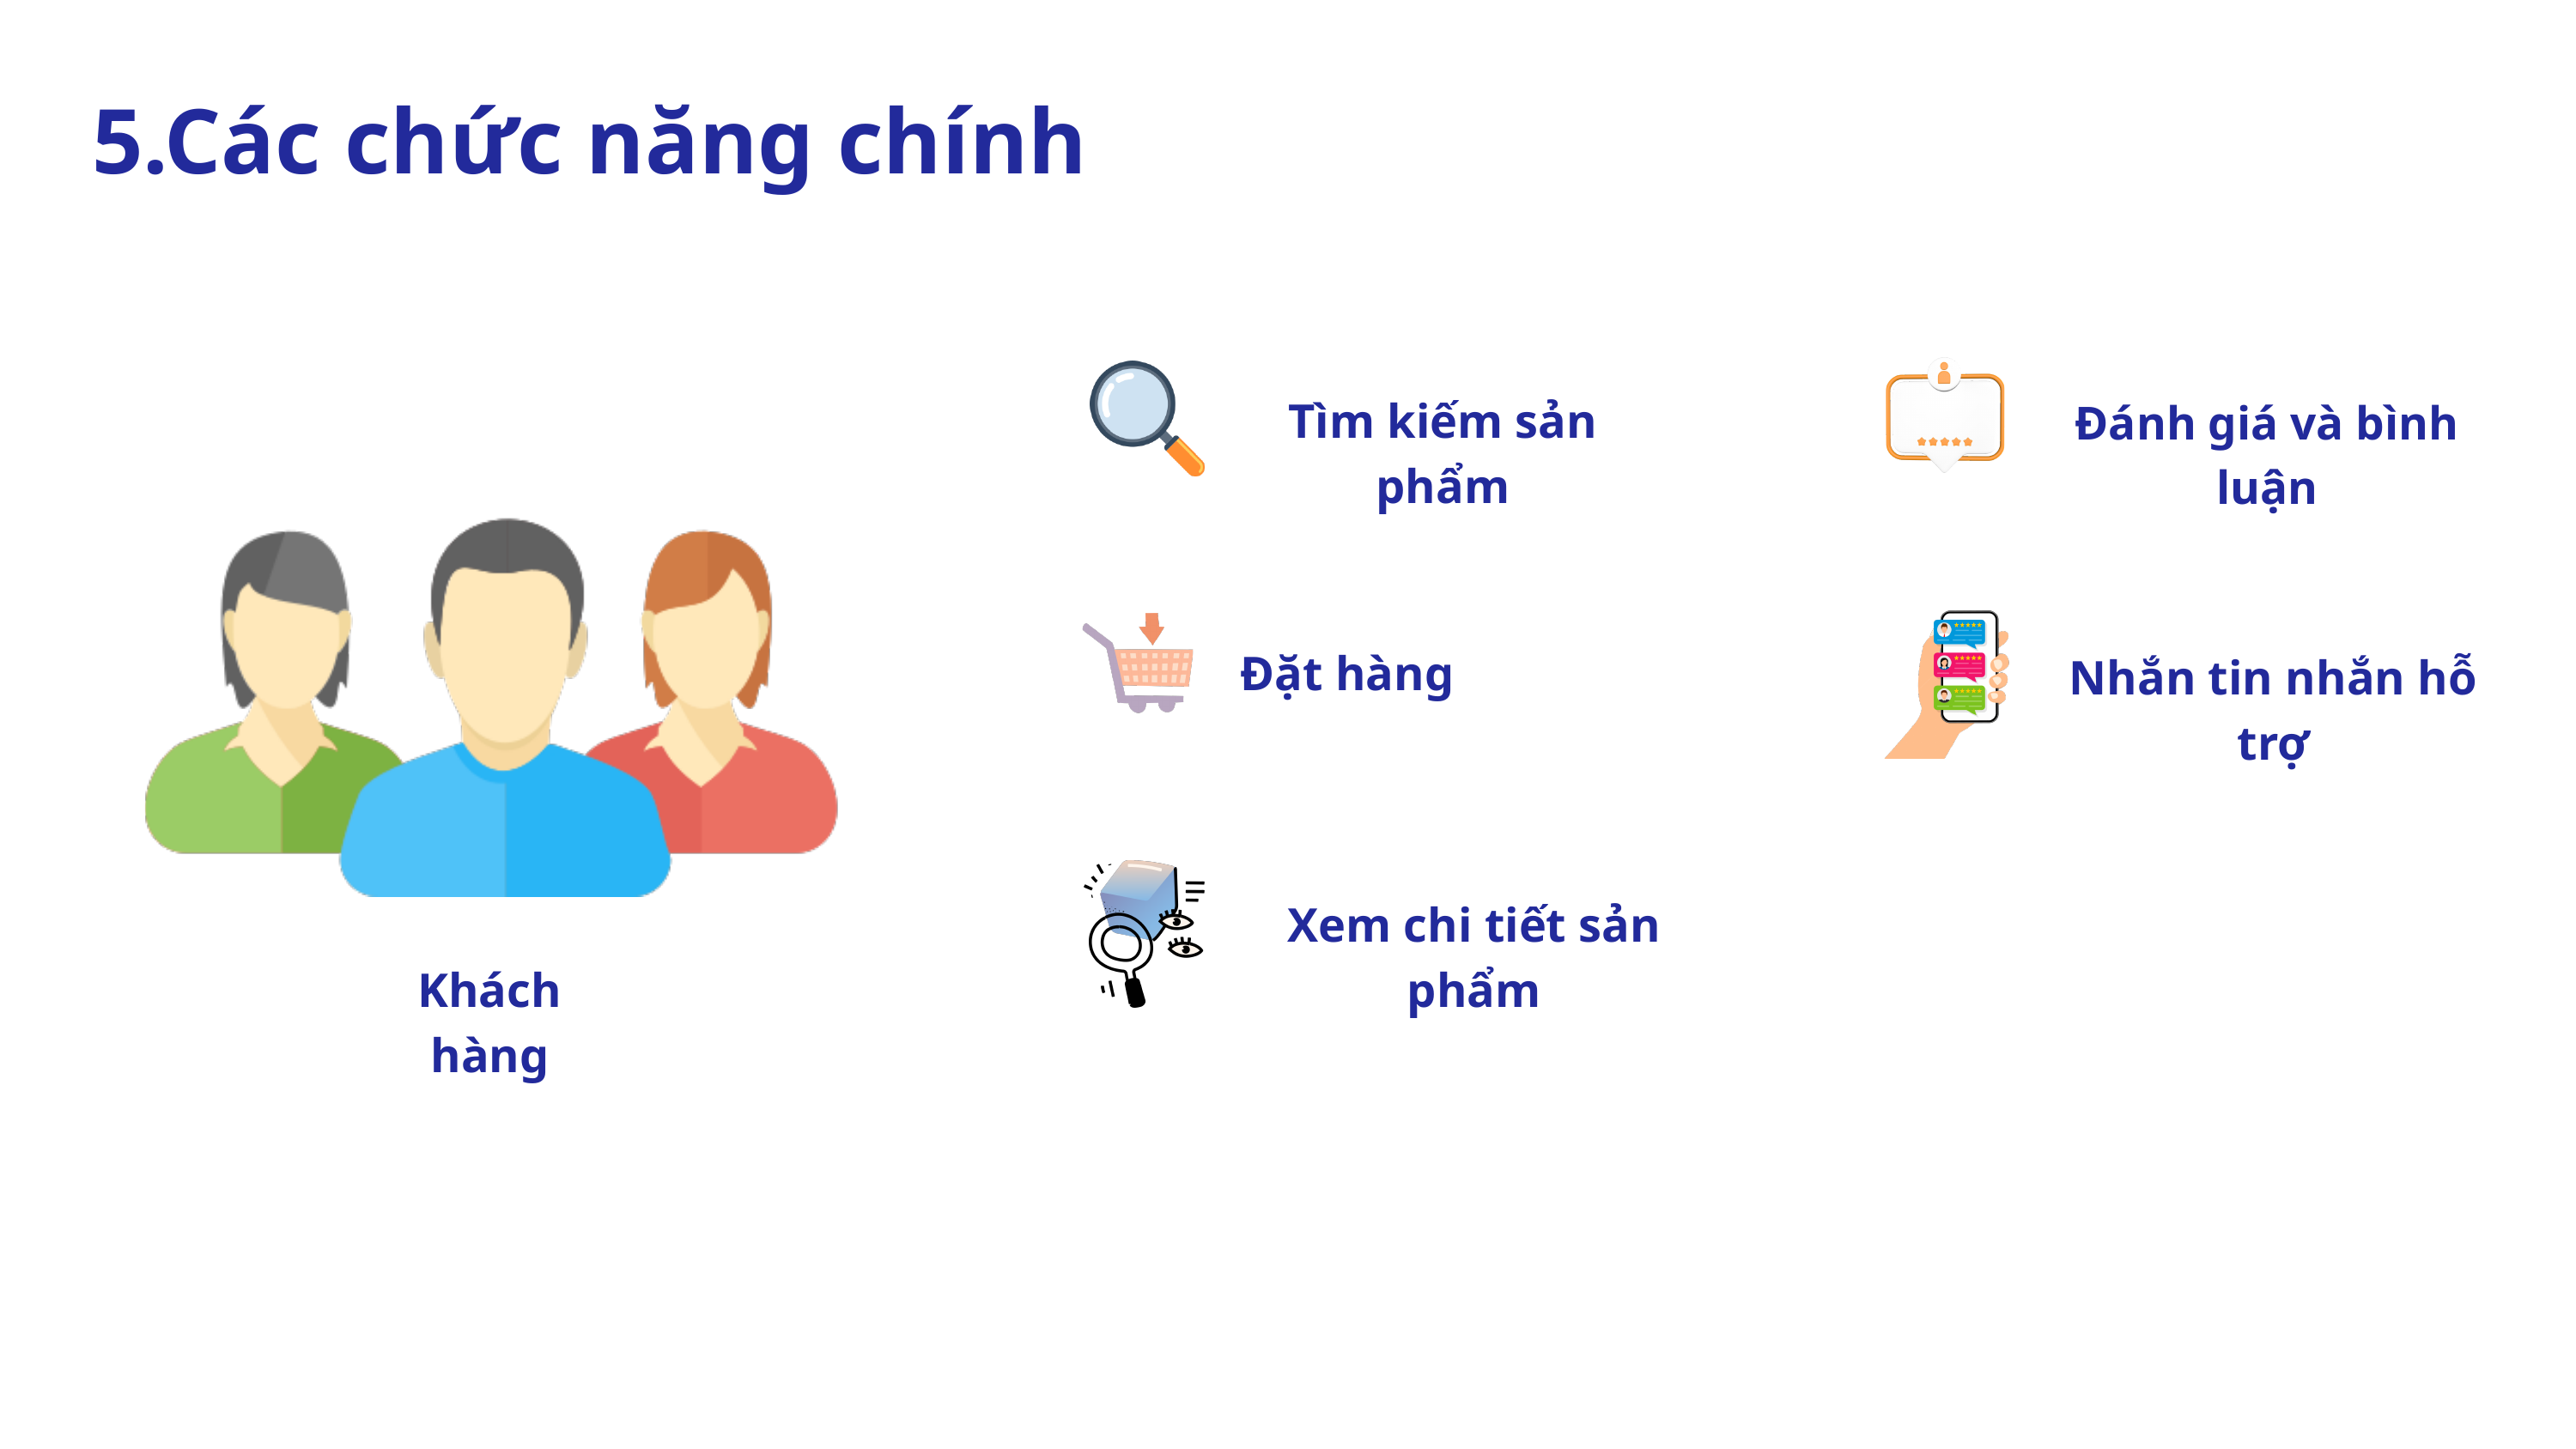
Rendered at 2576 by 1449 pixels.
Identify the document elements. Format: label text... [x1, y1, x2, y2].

text_box [1886, 357, 2005, 473]
text_box Xem chi tiết sản phẩm [1230, 886, 1718, 1017]
text_box Đặt hàng [1204, 634, 1491, 700]
text_box Nhắn tin nhắn hỗ trợ [2048, 639, 2499, 769]
text_box [1082, 613, 1194, 713]
text_box Khách hàng [359, 951, 621, 1082]
text_box [144, 472, 840, 897]
text_box Đánh giá và bình luận [2036, 385, 2498, 513]
text_box Tìm kiếm sản phẩm [1231, 382, 1656, 513]
text_box 5.Các chức năng chính [92, 84, 1516, 192]
text_box [1084, 860, 1205, 1008]
text_box [1090, 361, 1205, 476]
text_box [1884, 610, 2011, 759]
